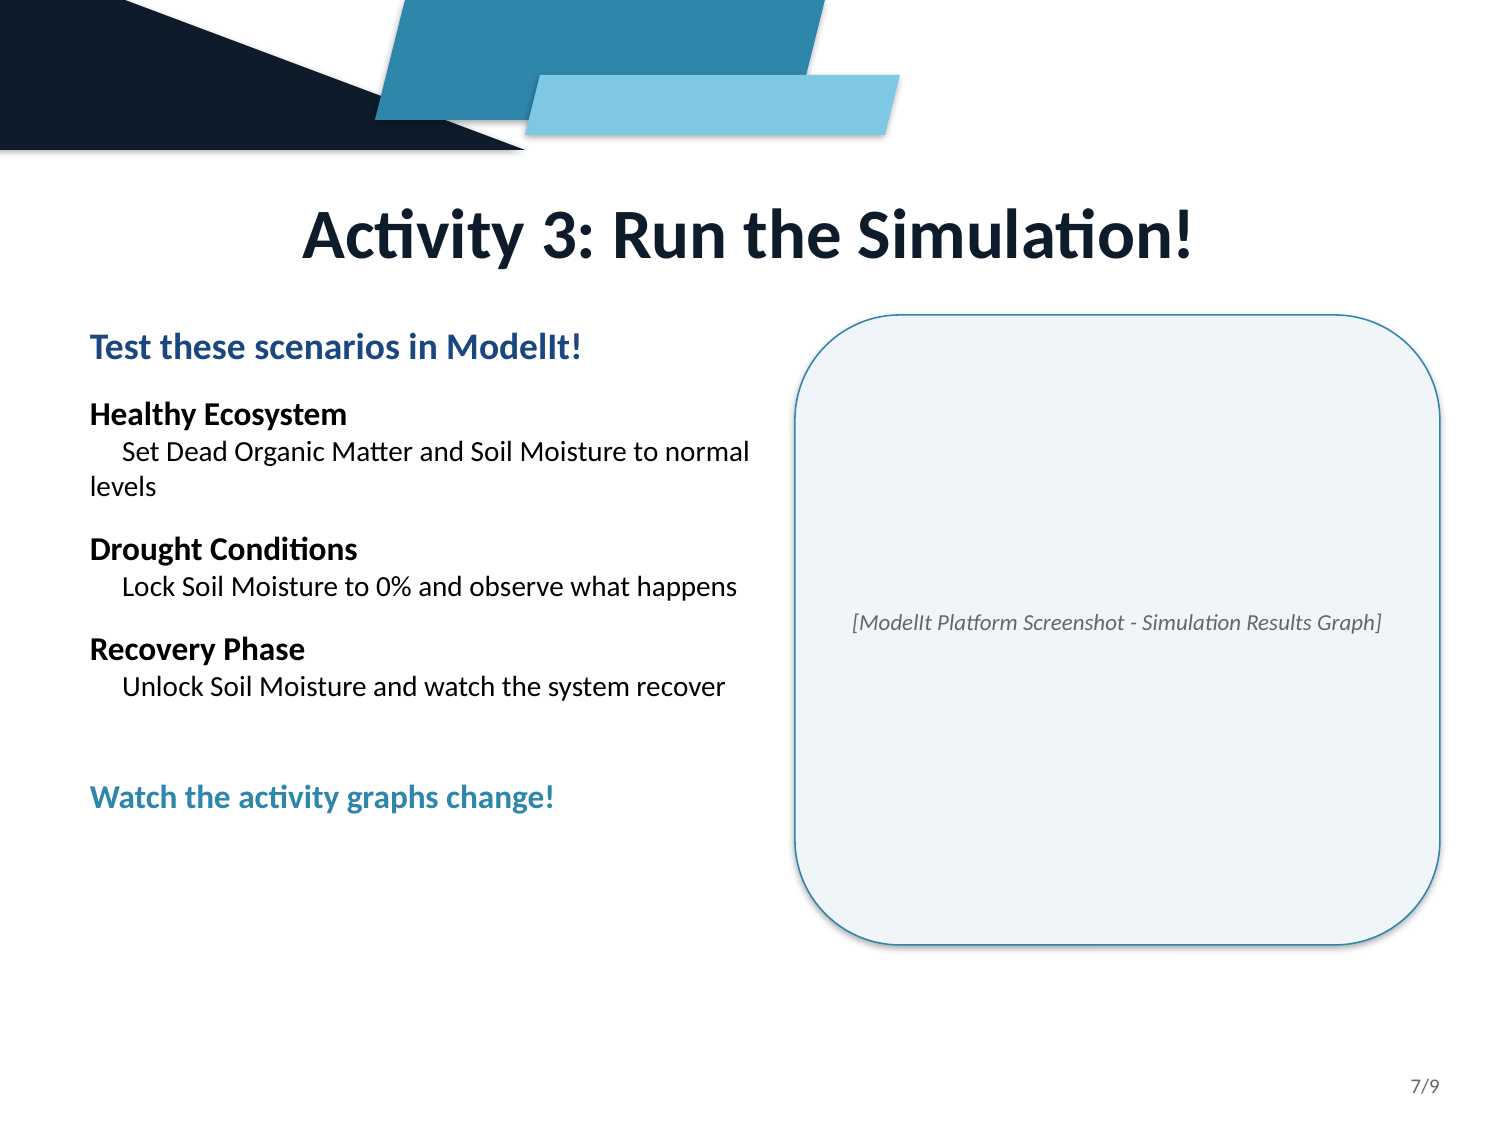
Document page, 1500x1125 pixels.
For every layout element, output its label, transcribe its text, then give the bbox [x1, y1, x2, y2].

text_box [ModelIt Platform Screenshot - Simulation Results Graph] [837, 600, 1398, 643]
text_box [374, 0, 826, 121]
text_box Activity 3: Run the Simulation! [287, 179, 1213, 280]
text_box [794, 314, 1441, 946]
text_box Test these scenarios in ModelIt! Healthy Ecosystem Set Dead Organic Matter and Soil Moisture to normal levels Drought Conditions Lock Soil Moisture to 0% and observe what happens Recovery Phase Unlock Soil Moisture and watch the system recover Watch the activity graphs change! [74, 314, 825, 823]
text_box 7/9 [1395, 1065, 1455, 1105]
text_box [524, 74, 901, 136]
text_box [0, 0, 526, 151]
